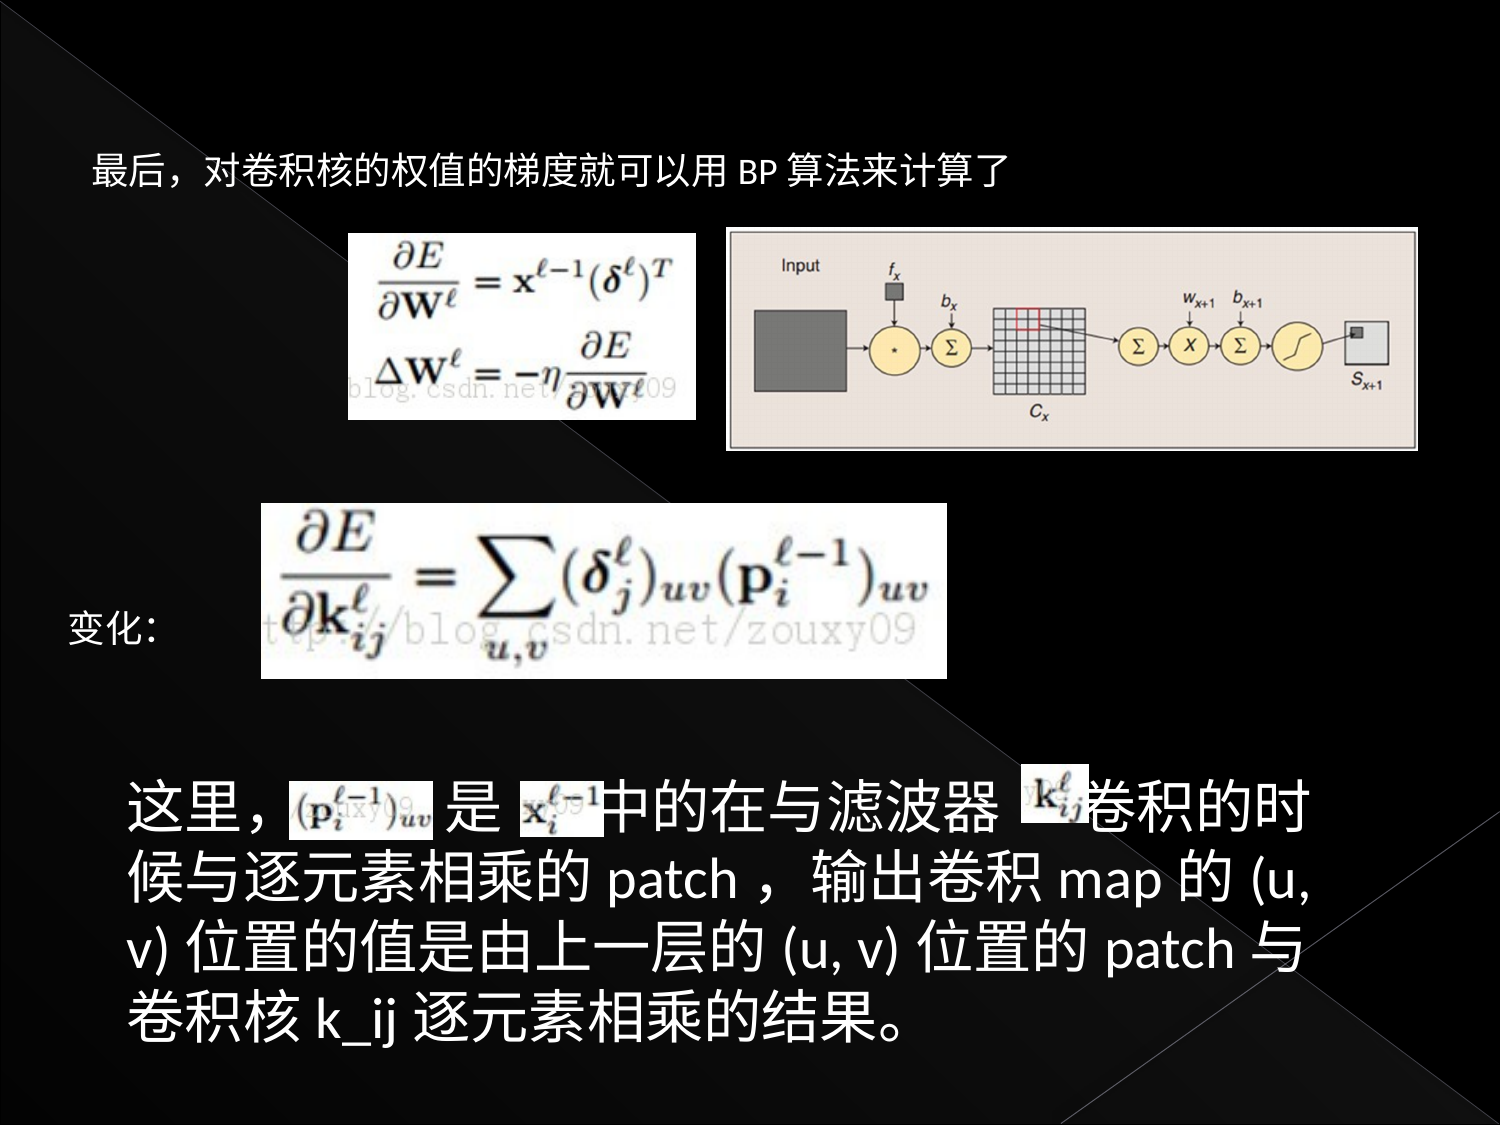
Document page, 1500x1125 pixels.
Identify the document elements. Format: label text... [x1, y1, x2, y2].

text_box 这里， 是 中的在与滤波器 卷积的时候与逐元素相乘的patch，输出卷积map的(u, v)位置的值是由上一层的(u, v)位置的patch与卷积核k_ij逐元素相乘的结果。 [112, 763, 1329, 1058]
picture [288, 781, 434, 840]
picture [1021, 764, 1090, 824]
text_box 变化： [53, 597, 195, 658]
picture [726, 227, 1418, 452]
picture [348, 233, 696, 421]
text_box 最后，对卷积核的权值的梯度就可以用BP算法来计算了 [76, 139, 1132, 470]
picture [520, 781, 604, 837]
picture [261, 503, 948, 680]
